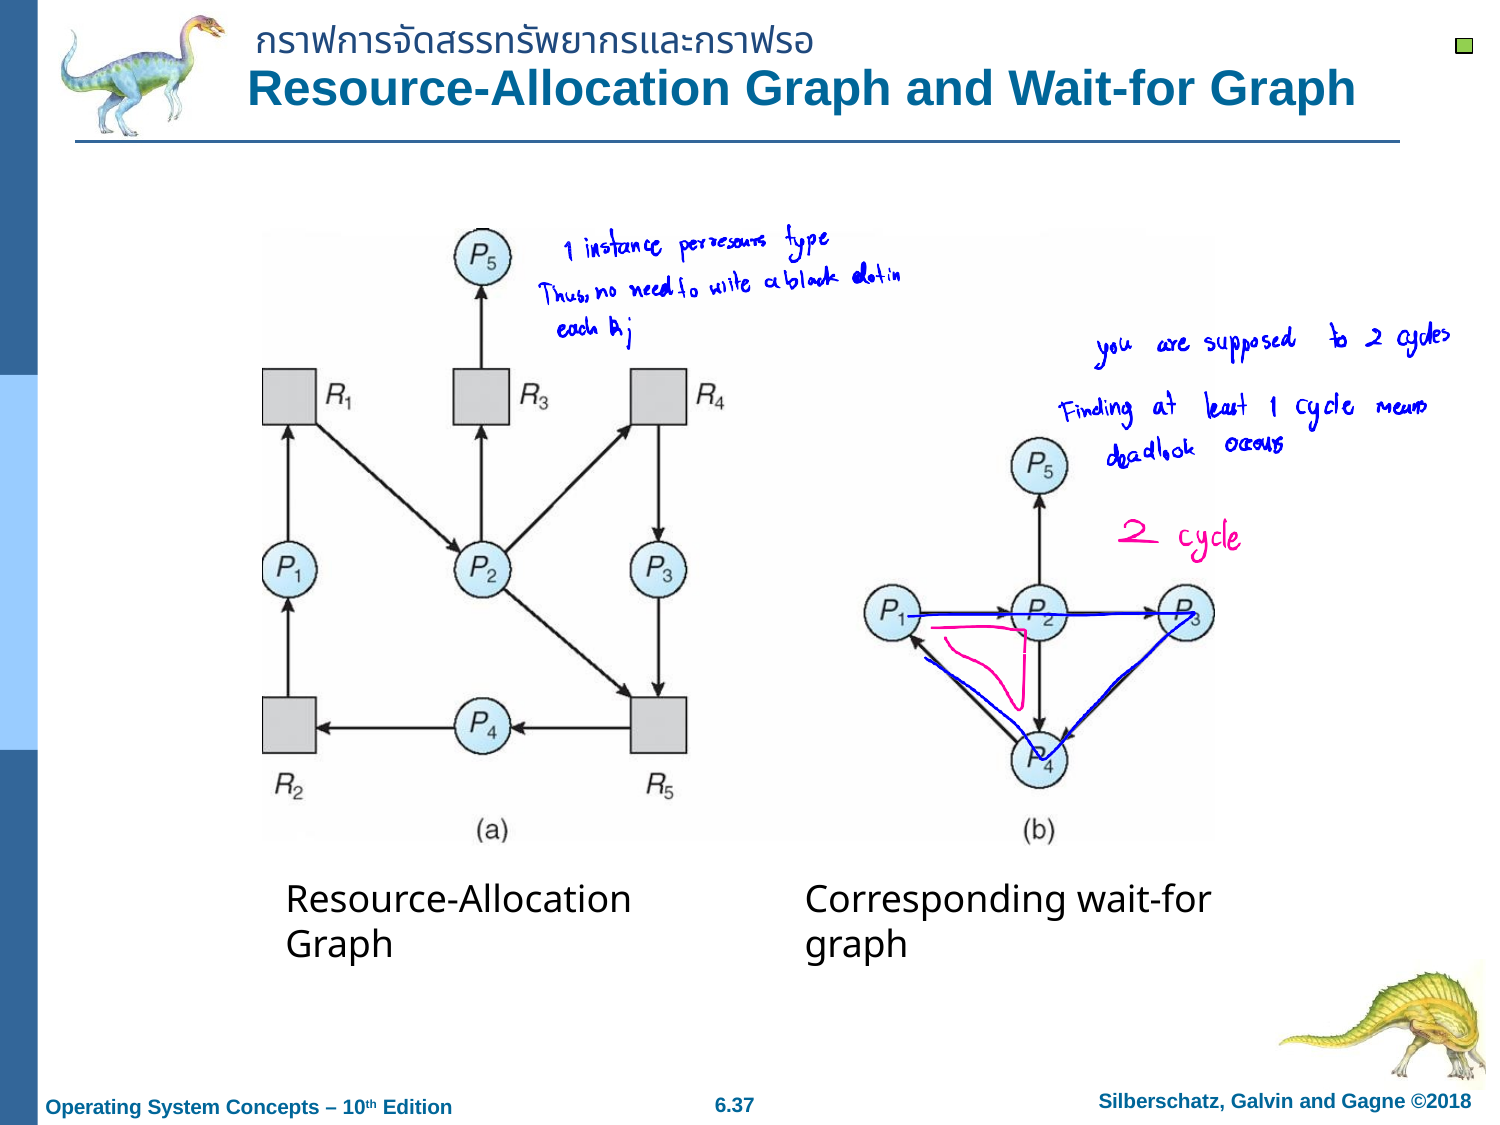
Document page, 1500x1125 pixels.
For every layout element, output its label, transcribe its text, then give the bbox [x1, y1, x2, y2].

slide_number Silberschatz, Galvin and Gagne ©2018 [1096, 1090, 1478, 1125]
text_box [261, 223, 1354, 847]
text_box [1454, 37, 1474, 54]
picture [1365, 327, 1382, 348]
slide_number 6.37 [712, 1094, 762, 1125]
picture [1375, 400, 1427, 416]
picture [1396, 321, 1451, 359]
footer Operating System Concepts – 10th Edition [43, 1093, 461, 1125]
text_box กราฟการจัดสรรทรัพยากรและกราฟรอ [240, 8, 991, 69]
picture [1329, 321, 1347, 348]
title Resource-Allocation Graph and Wait-for Graph [245, 53, 1363, 244]
text_box Corresponding wait-for graph [802, 873, 1292, 966]
picture [58, 11, 228, 146]
picture [1275, 959, 1486, 1090]
text_box Resource-Allocation Graph [283, 873, 738, 966]
